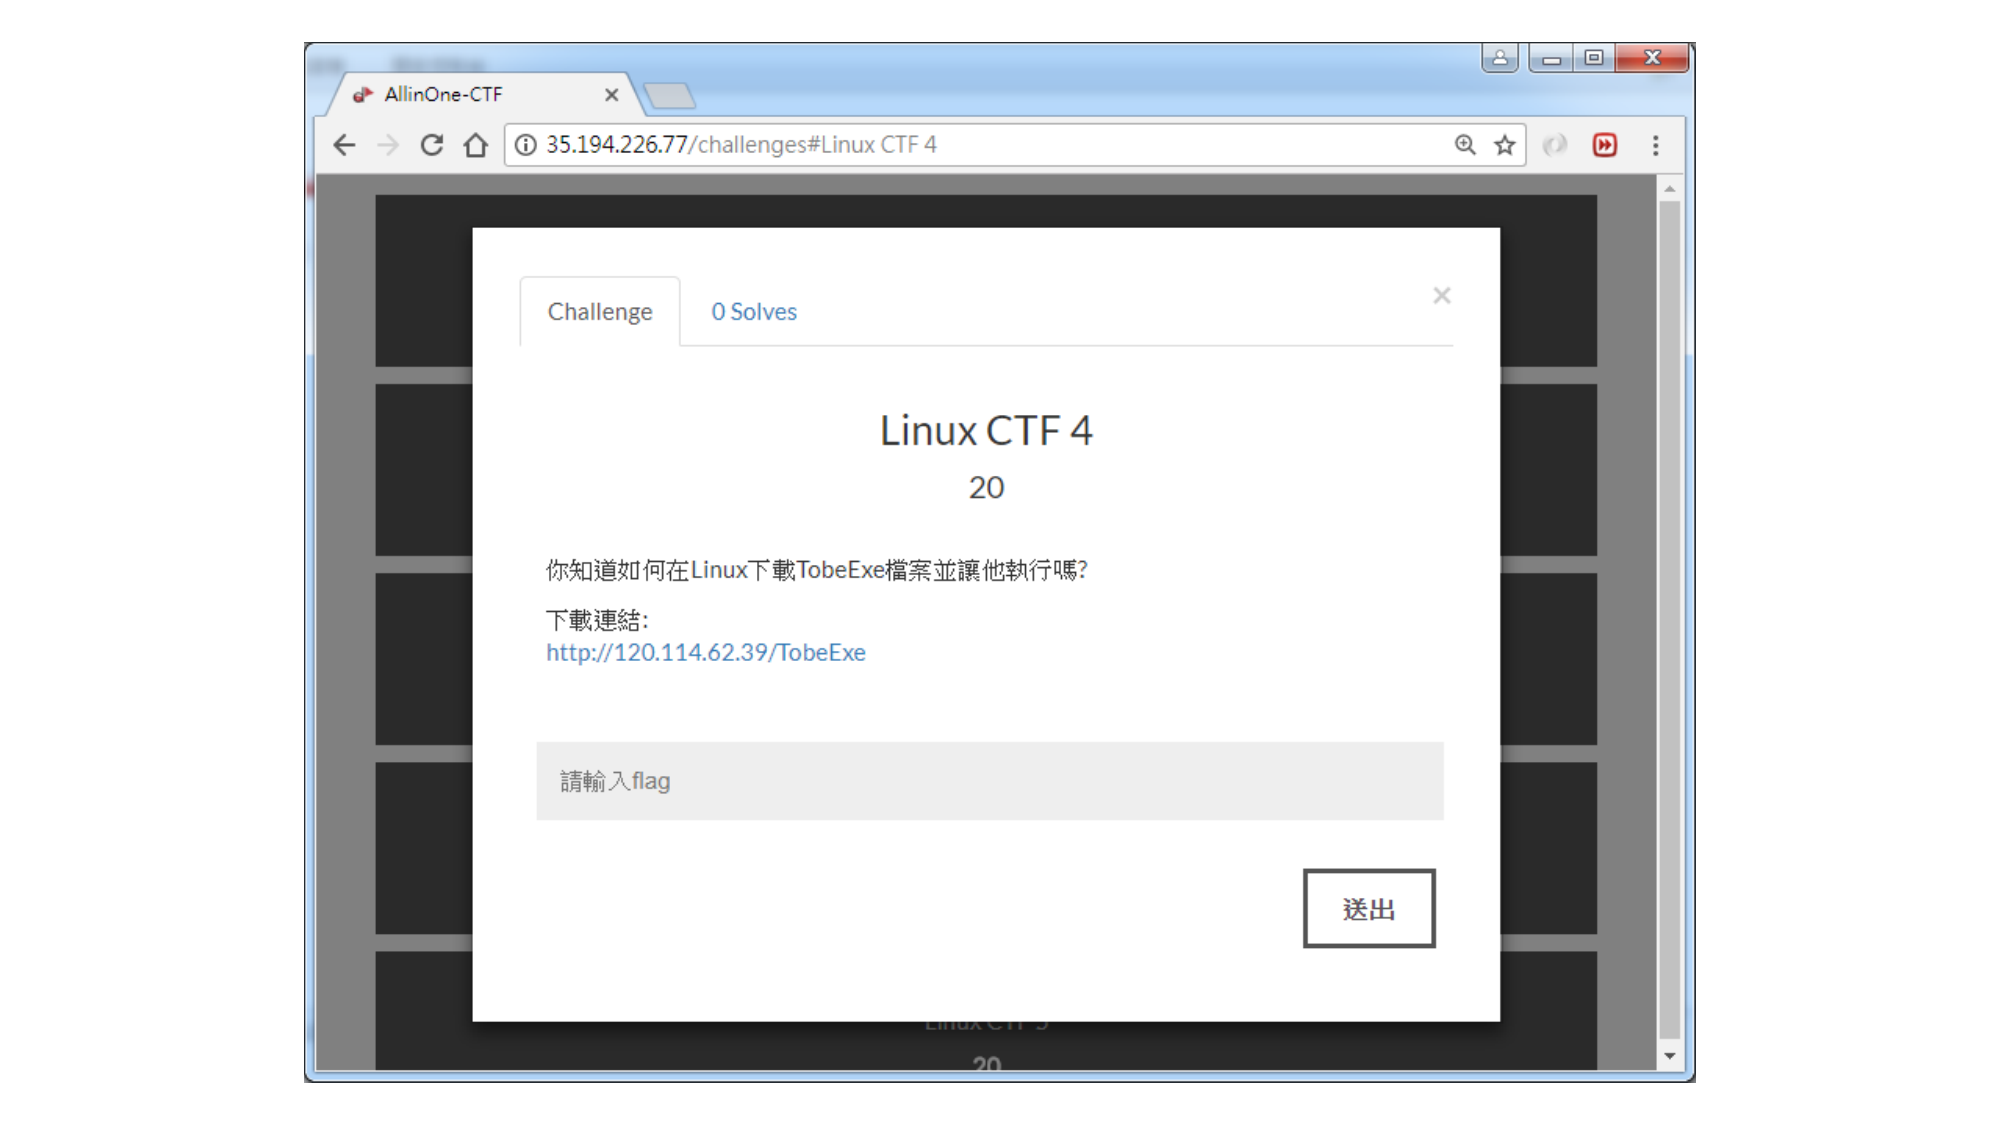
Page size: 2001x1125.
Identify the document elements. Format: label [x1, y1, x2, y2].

picture [304, 42, 1696, 1083]
